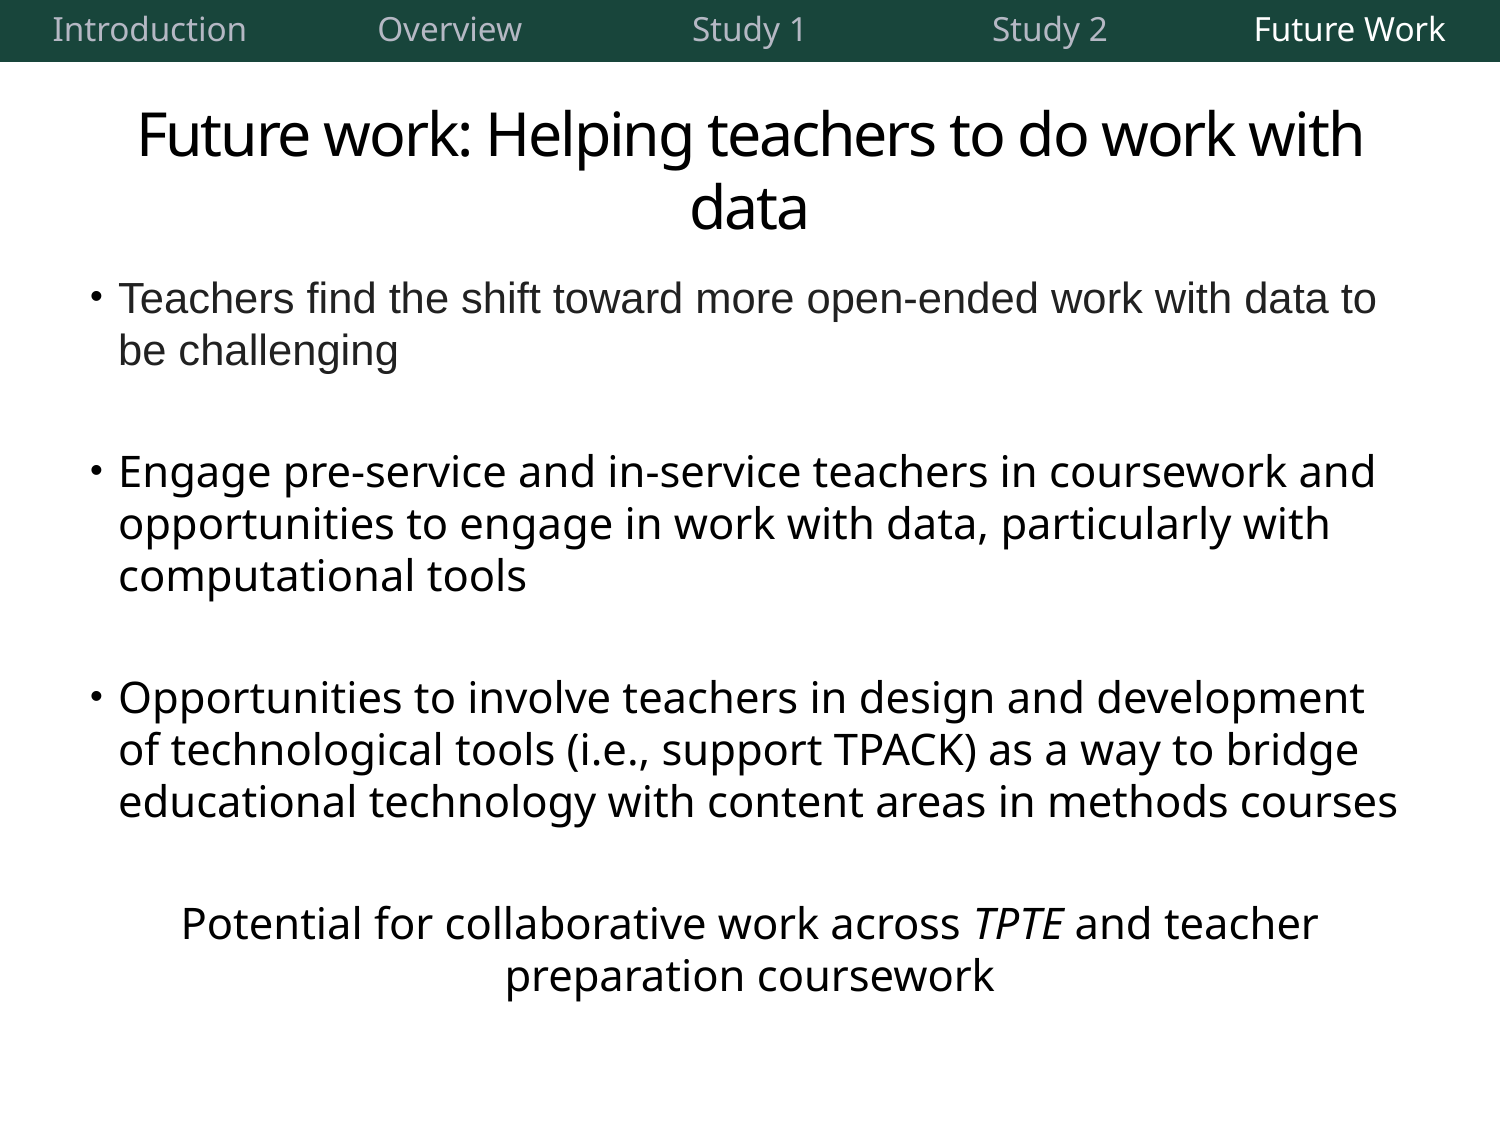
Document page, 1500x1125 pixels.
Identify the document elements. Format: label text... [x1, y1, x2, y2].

table_header Overview [300, 0, 600, 62]
table_header Study 1 [600, 0, 900, 62]
title Future work: Helping teachers to do work with data [75, 87, 1425, 250]
table_header Introduction [0, 0, 300, 62]
table_header Future Work [1200, 0, 1500, 62]
list Teachers find the shift toward more open-ended work with data to be challenging Engage pre-service and in-service teachers in coursework and opportunities to engage in work with data, particularly with computational tools Opportunities to involve teachers in design and development of technological tools (i.e., support TPACK) as a way to bridge educational technology with content areas in methods courses Potential for collaborative work across TPTE and teacher preparation coursework [75, 262, 1425, 1063]
table_header Study 2 [900, 0, 1200, 62]
